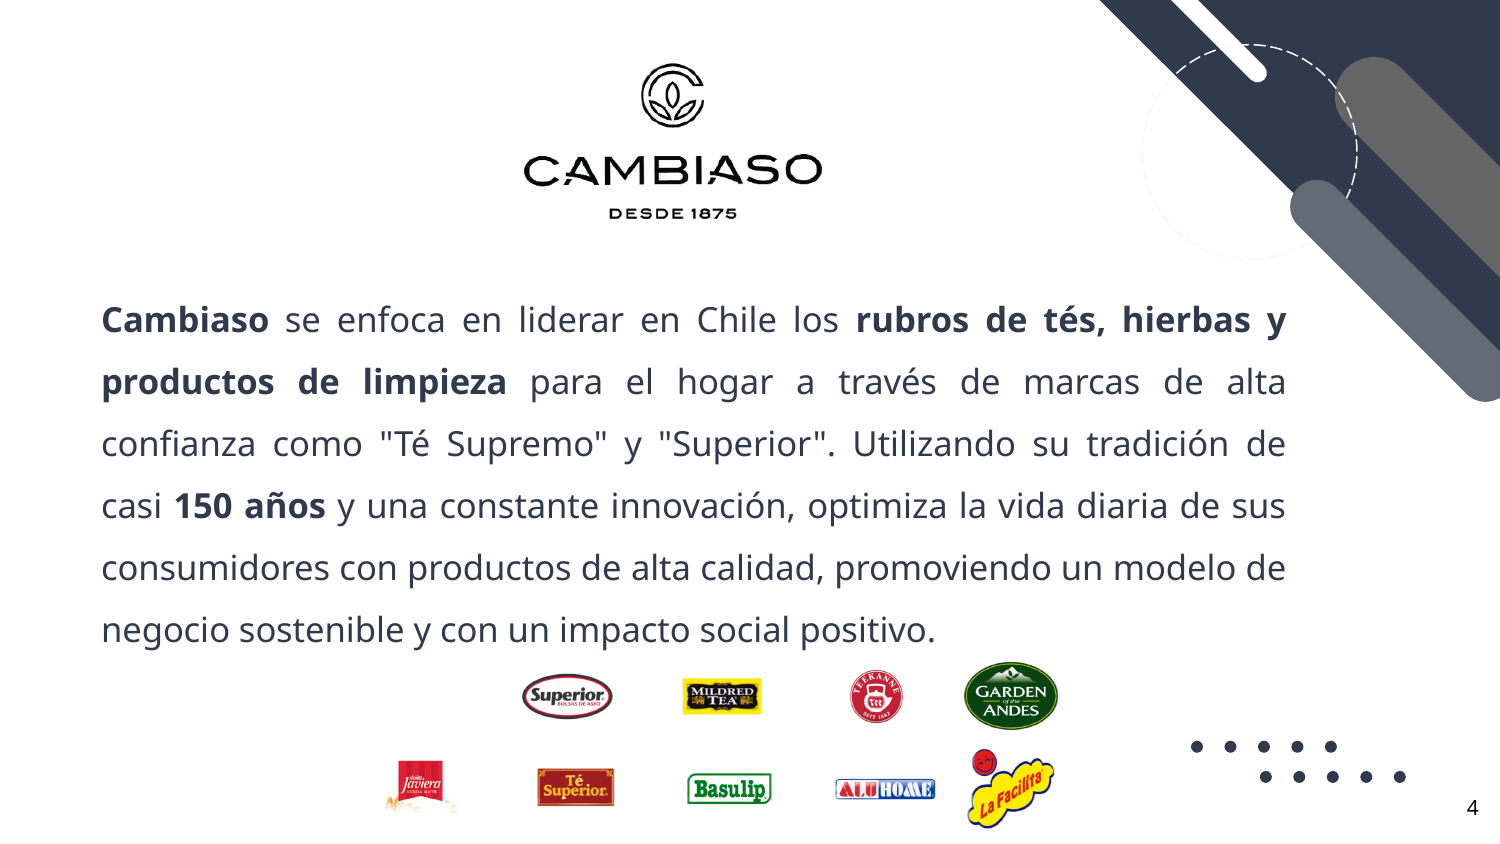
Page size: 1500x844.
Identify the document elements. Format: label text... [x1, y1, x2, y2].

slide_number ‹#› [1403, 779, 1494, 844]
picture [324, 625, 1098, 844]
subtitle Cambiaso se enfoca en liderar en Chile los rubros de tés, hierbas y productos de limpieza para el hogar a través de marcas de alta confianza como "Té Supremo" y "Superior". Utilizando su tradición de casi 150 años y una constante innovación, optimiza la vida diaria de sus consumidores con productos de alta calidad, promoviendo un modelo de negocio sostenible y con un impacto social positivo. [85, 262, 1302, 669]
picture [408, 37, 938, 250]
